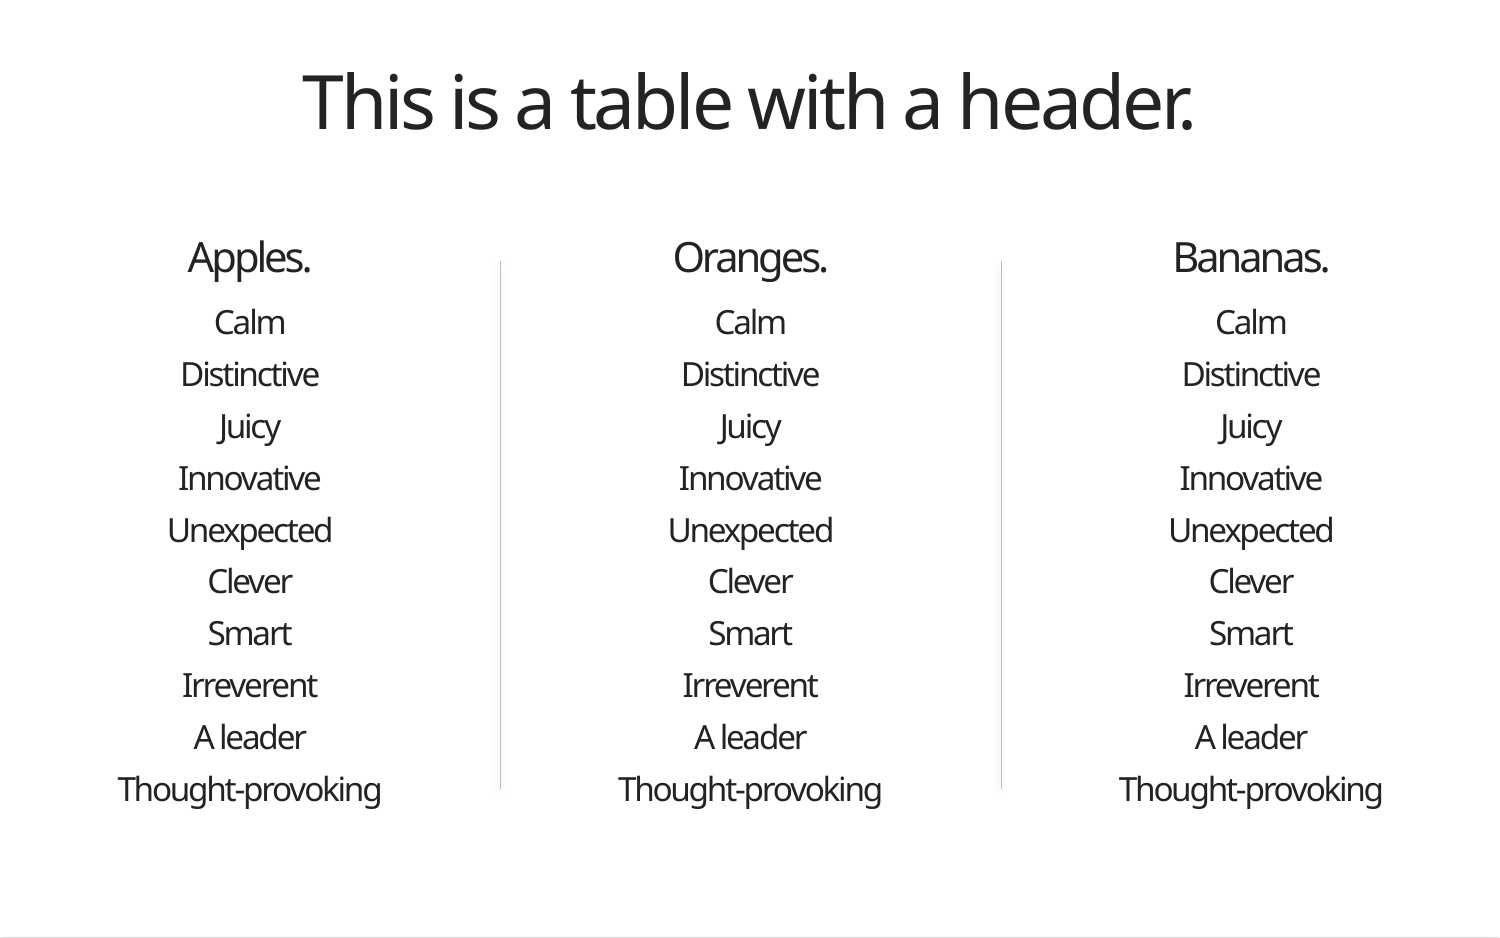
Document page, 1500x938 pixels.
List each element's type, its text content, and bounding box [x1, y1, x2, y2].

text_box This is a table with a header. [0, 54, 1500, 186]
text_box Oranges. [501, 223, 1001, 275]
text_box Bananas. [1001, 223, 1500, 275]
text_box Calm Distinctive Juicy Innovative Unexpected Clever Smart Irreverent A leader Thought-provoking [549, 289, 953, 880]
text_box Calm Distinctive Juicy Innovative Unexpected Clever Smart Irreverent A leader Thought-provoking [1050, 289, 1454, 880]
text_box Calm Distinctive Juicy Innovative Unexpected Clever Smart Irreverent A leader Thought-provoking [48, 289, 452, 880]
text_box Apples. [0, 223, 501, 275]
